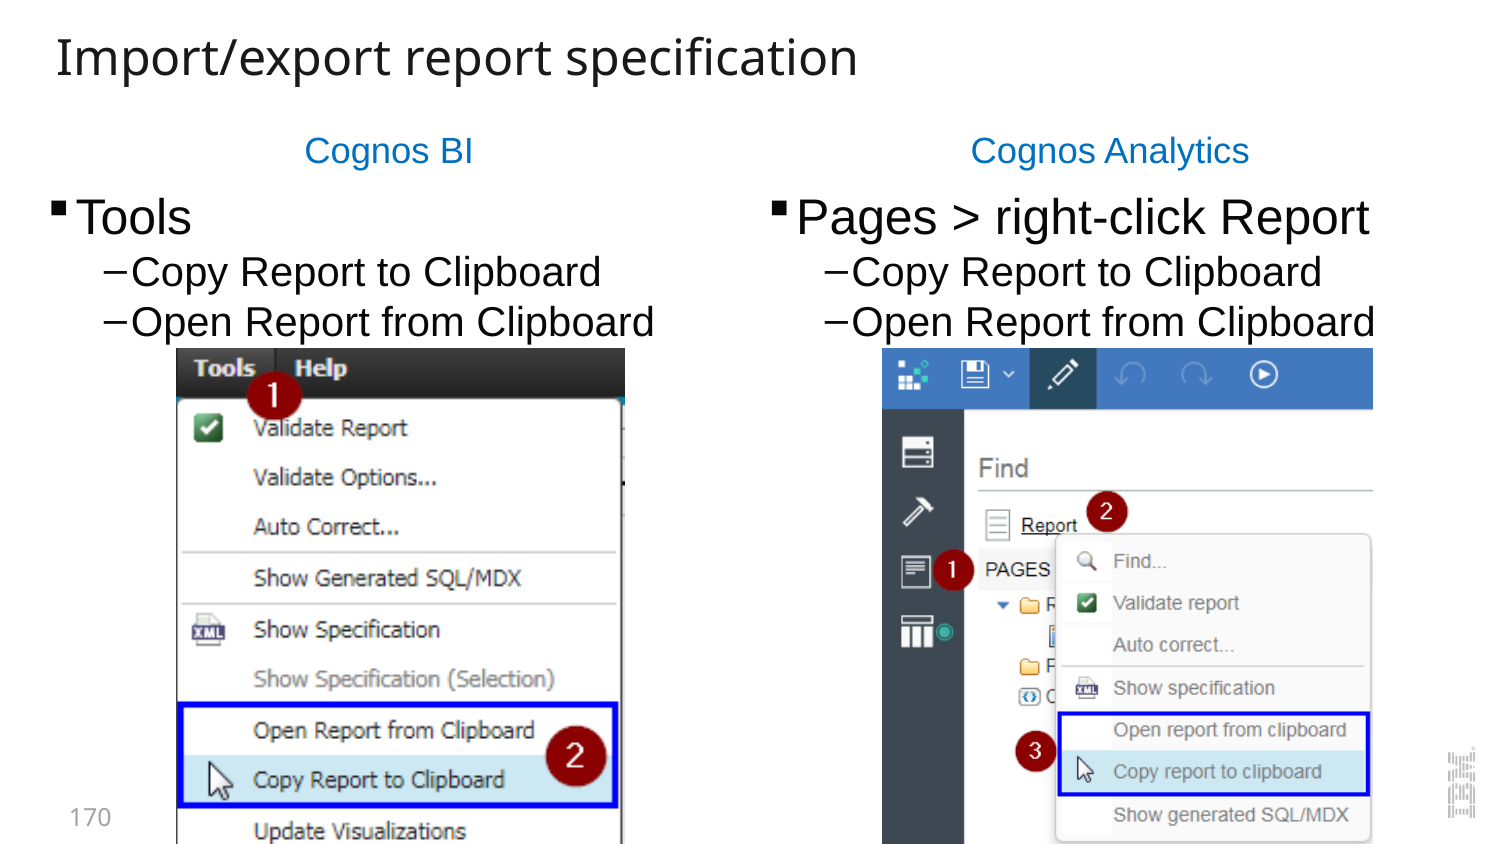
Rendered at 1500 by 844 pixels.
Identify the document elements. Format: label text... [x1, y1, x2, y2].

picture [175, 347, 625, 844]
list Tools Copy Report to Clipboard Open Report from Clipboard [41, 178, 738, 803]
picture [1448, 746, 1475, 818]
list Cognos Analytics [761, 119, 1459, 178]
slide_number 170 [53, 802, 170, 831]
picture [882, 347, 1374, 844]
title Import/export report specification [41, 0, 1459, 119]
list Cognos BI [41, 119, 738, 178]
list Pages > right-click Report Copy Report to Clipboard Open Report from Clipboard [761, 178, 1459, 803]
